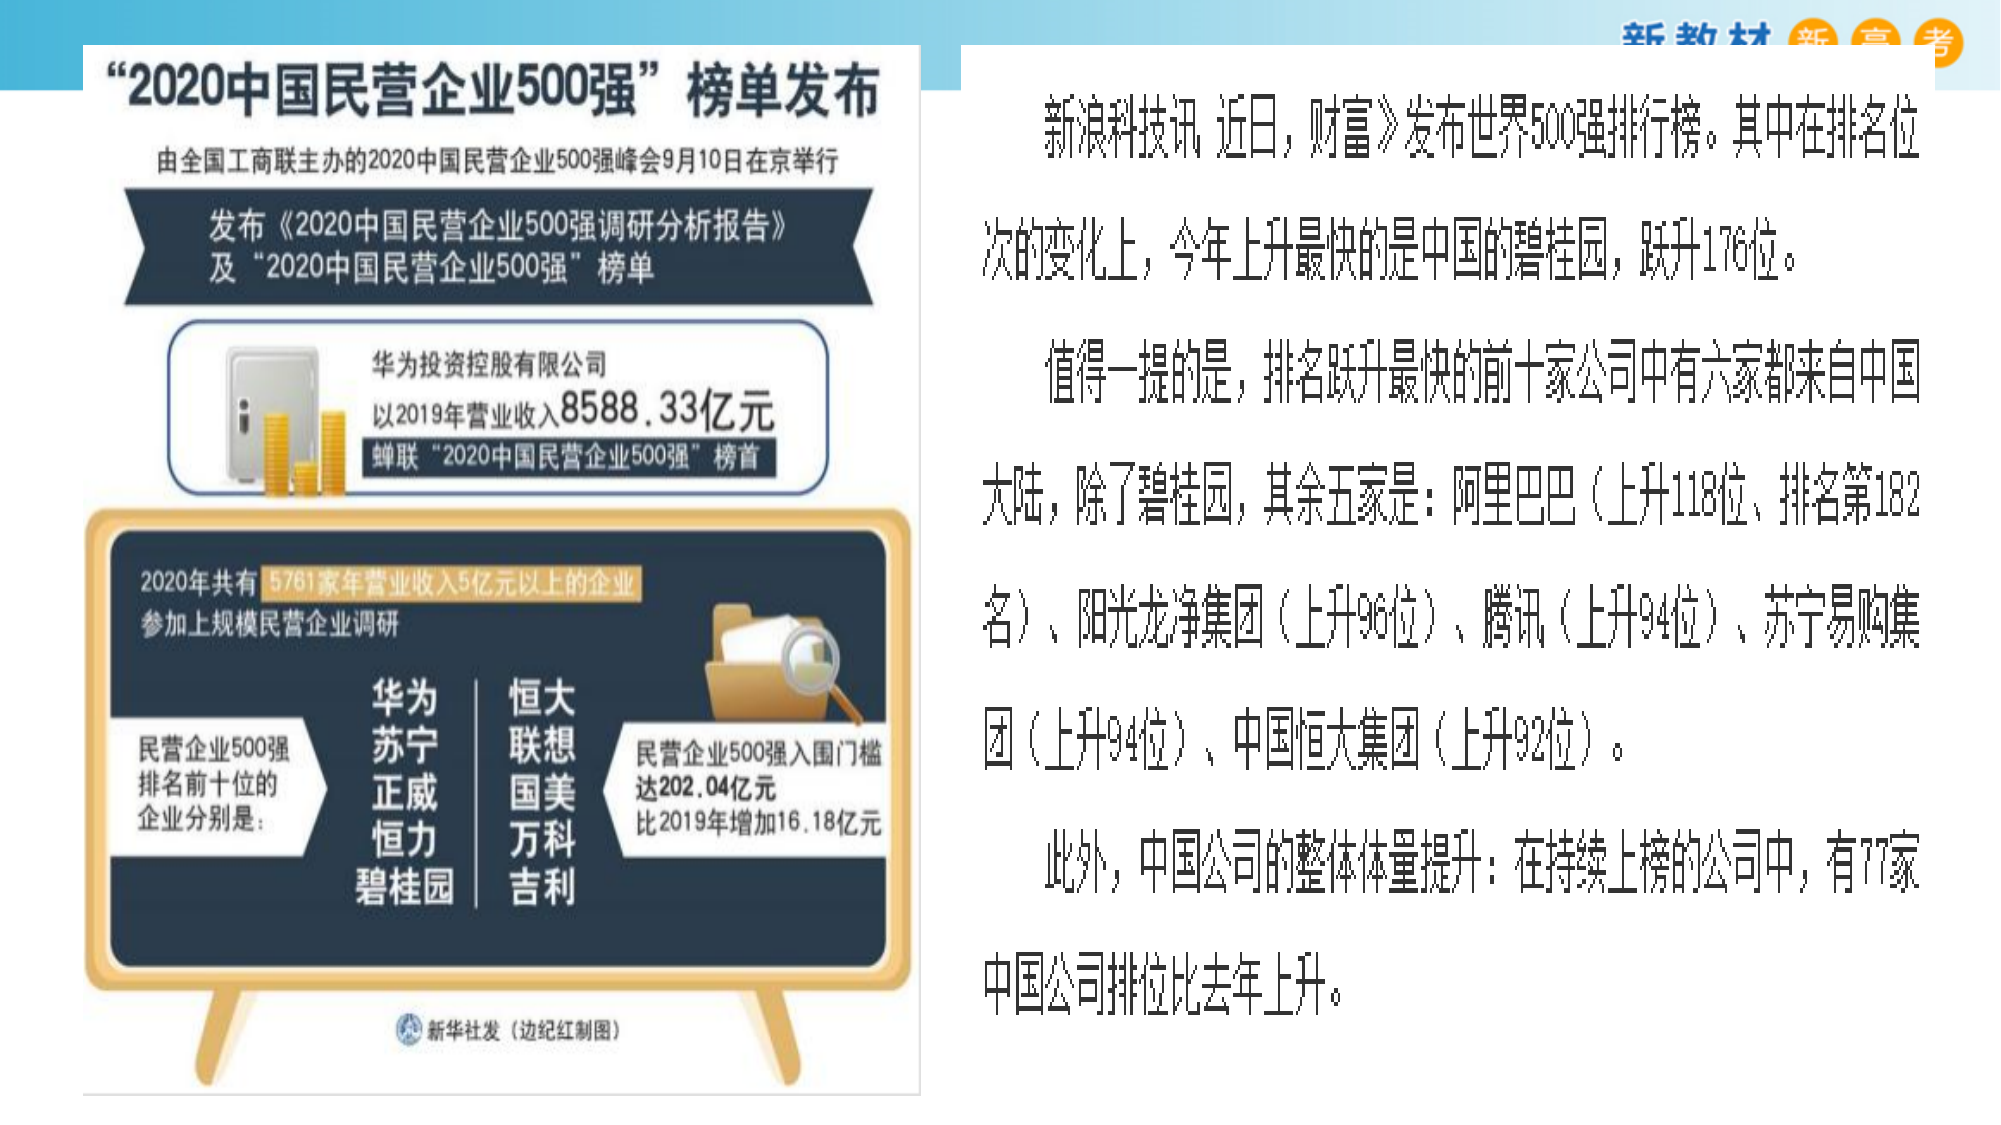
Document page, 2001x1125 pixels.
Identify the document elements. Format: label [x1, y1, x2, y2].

picture [0, 0, 2001, 1125]
list [83, 44, 922, 1096]
